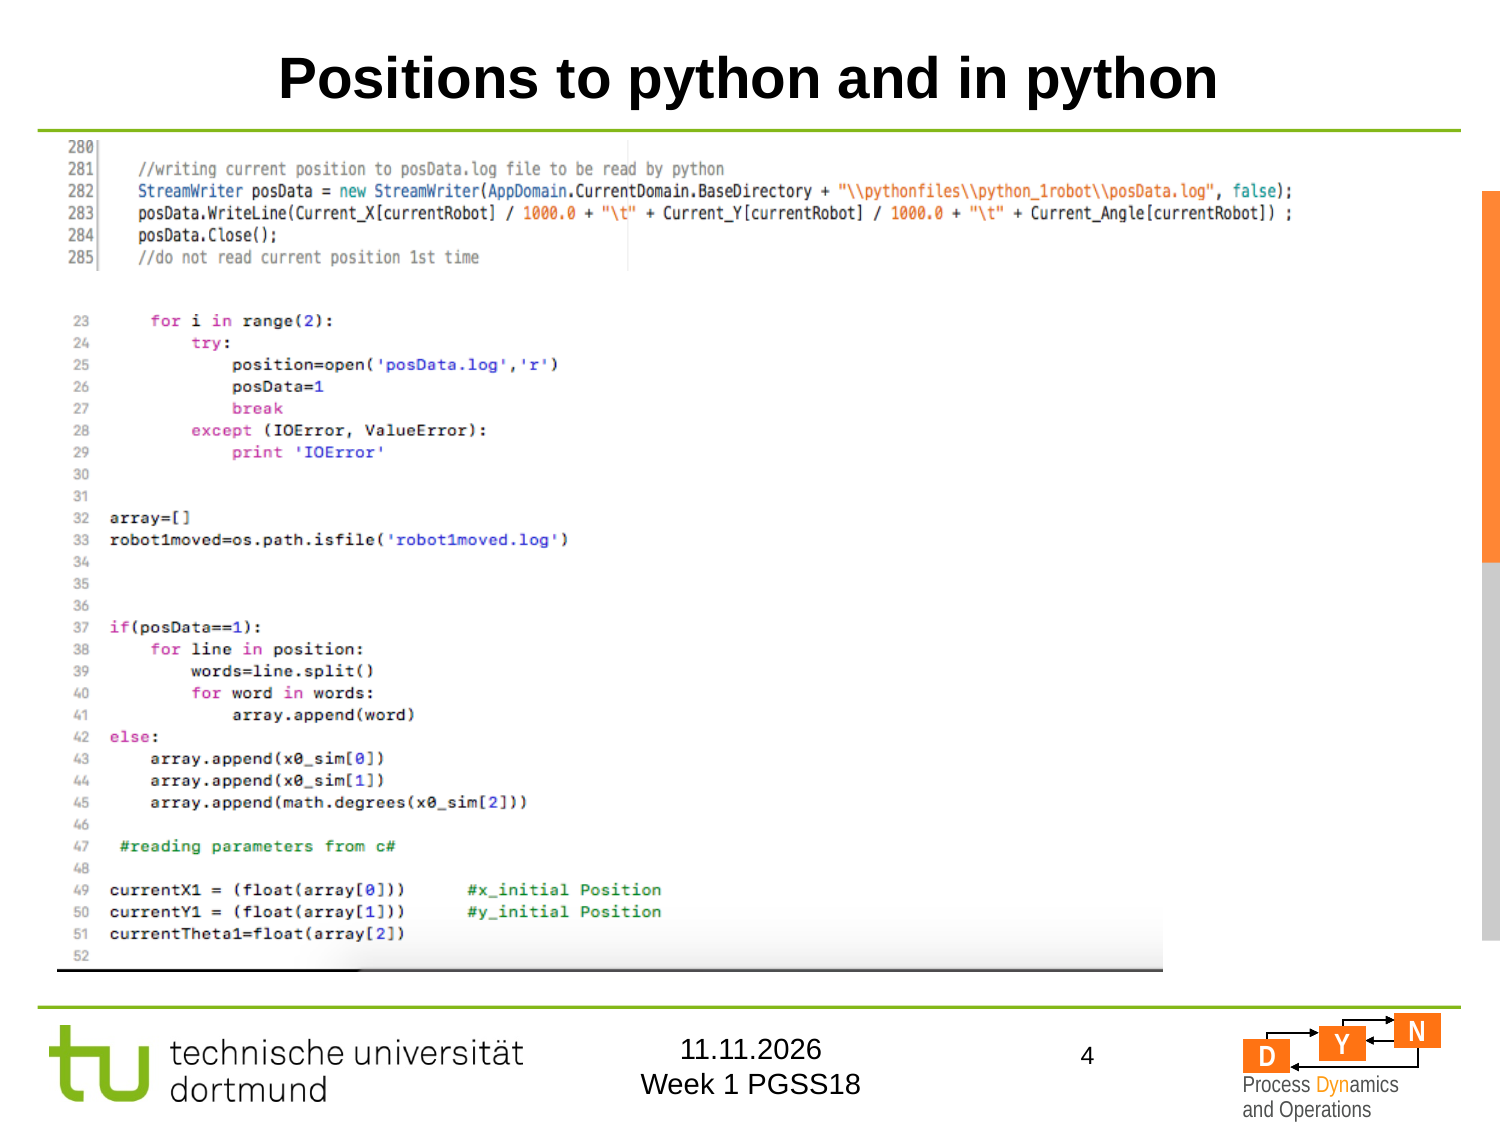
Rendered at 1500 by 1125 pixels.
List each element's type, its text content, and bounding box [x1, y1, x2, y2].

title Positions to python and in python [81, 10, 1417, 141]
picture [57, 314, 1163, 972]
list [52, 140, 1388, 271]
picture [49, 1025, 523, 1102]
slide_number 4 [906, 1031, 1095, 1107]
